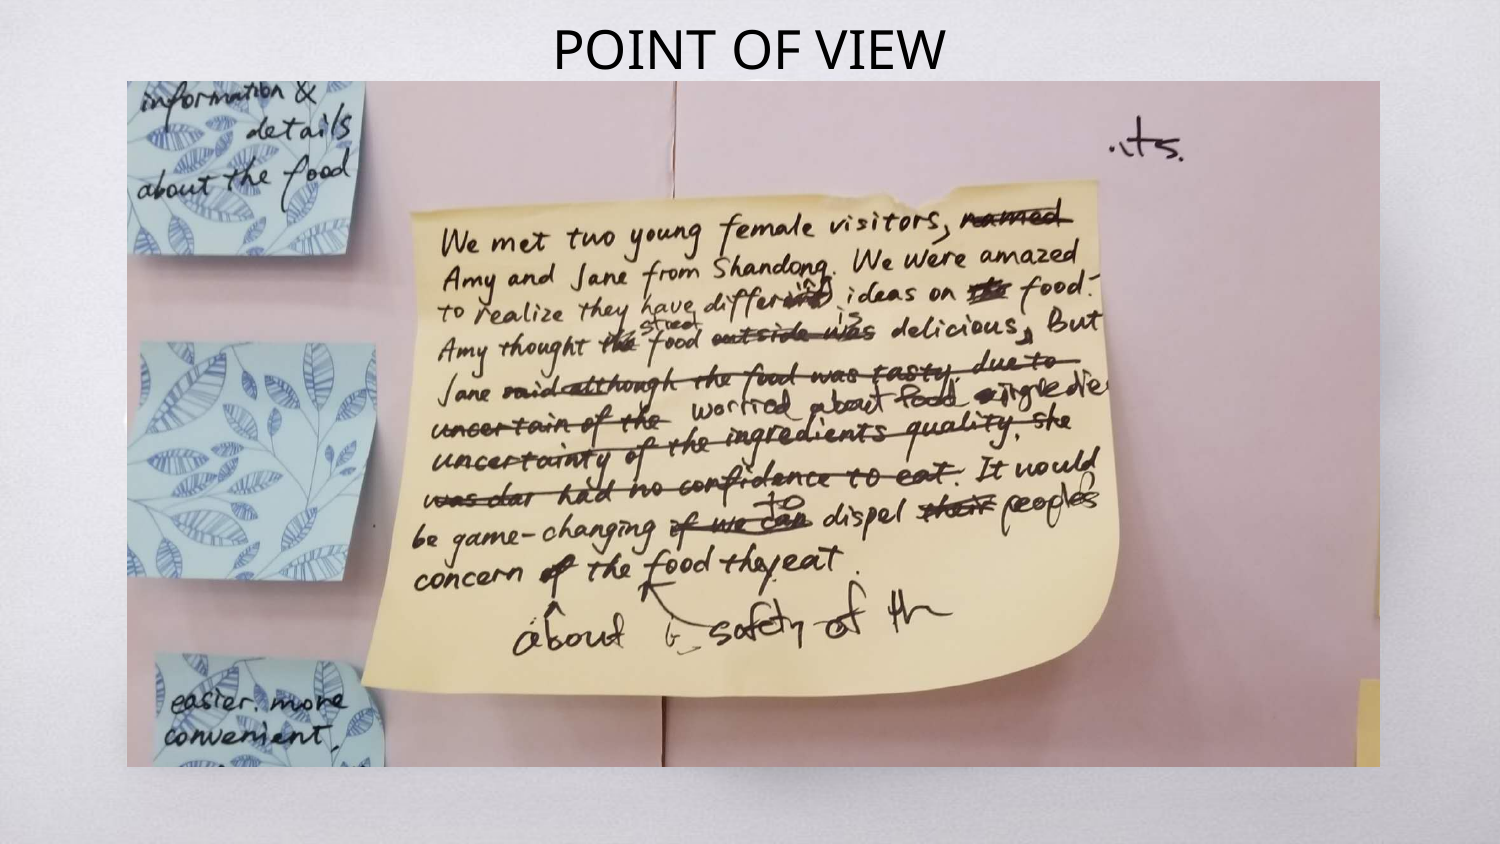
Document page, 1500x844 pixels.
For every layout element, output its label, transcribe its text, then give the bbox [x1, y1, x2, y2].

text_box POINT OF VIEW [495, 0, 1005, 79]
picture [0, 0, 1500, 844]
